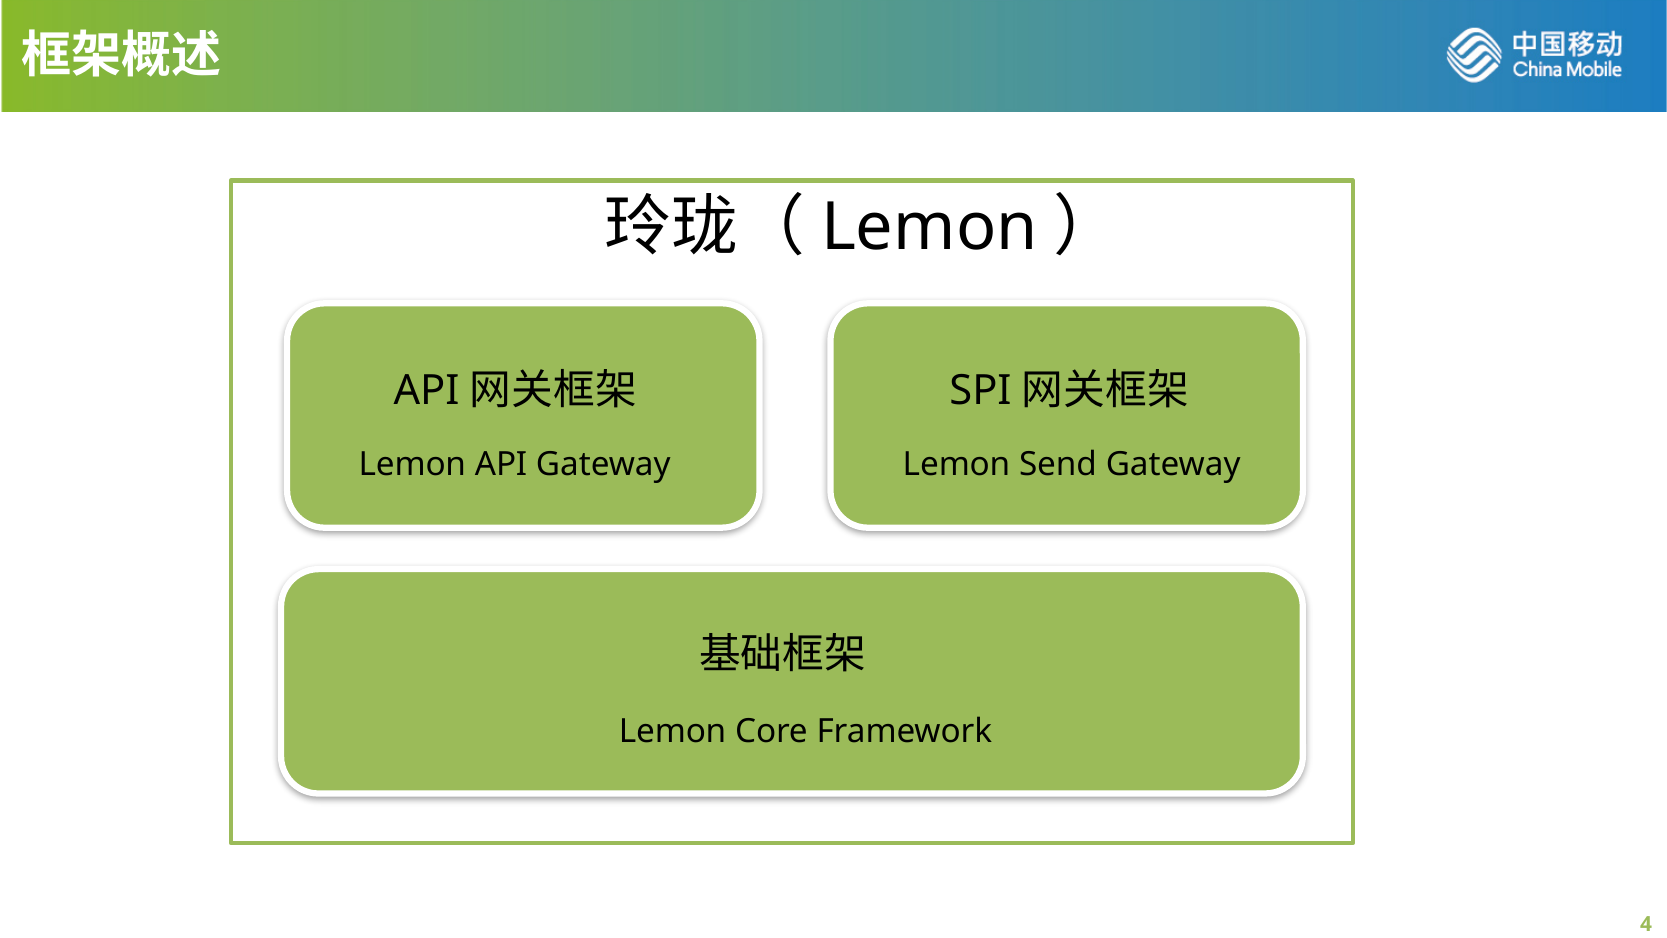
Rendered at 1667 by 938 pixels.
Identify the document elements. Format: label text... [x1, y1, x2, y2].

text_box [283, 300, 763, 531]
text_box 玲珑（Lemon） [590, 175, 1136, 270]
text_box 基础框架 [684, 619, 882, 684]
text_box API网关框架 [378, 355, 652, 421]
text_box SPI网关框架 [934, 355, 1204, 421]
text_box Lemon Core Framework [603, 701, 1008, 756]
text_box [827, 300, 1307, 531]
picture [0, 0, 1667, 112]
text_box Lemon API Gateway [343, 434, 687, 490]
text_box Lemon Send Gateway [887, 434, 1256, 490]
text_box [229, 178, 1355, 845]
text_box [277, 565, 1307, 797]
text_box 框架概述 [6, 13, 1507, 91]
